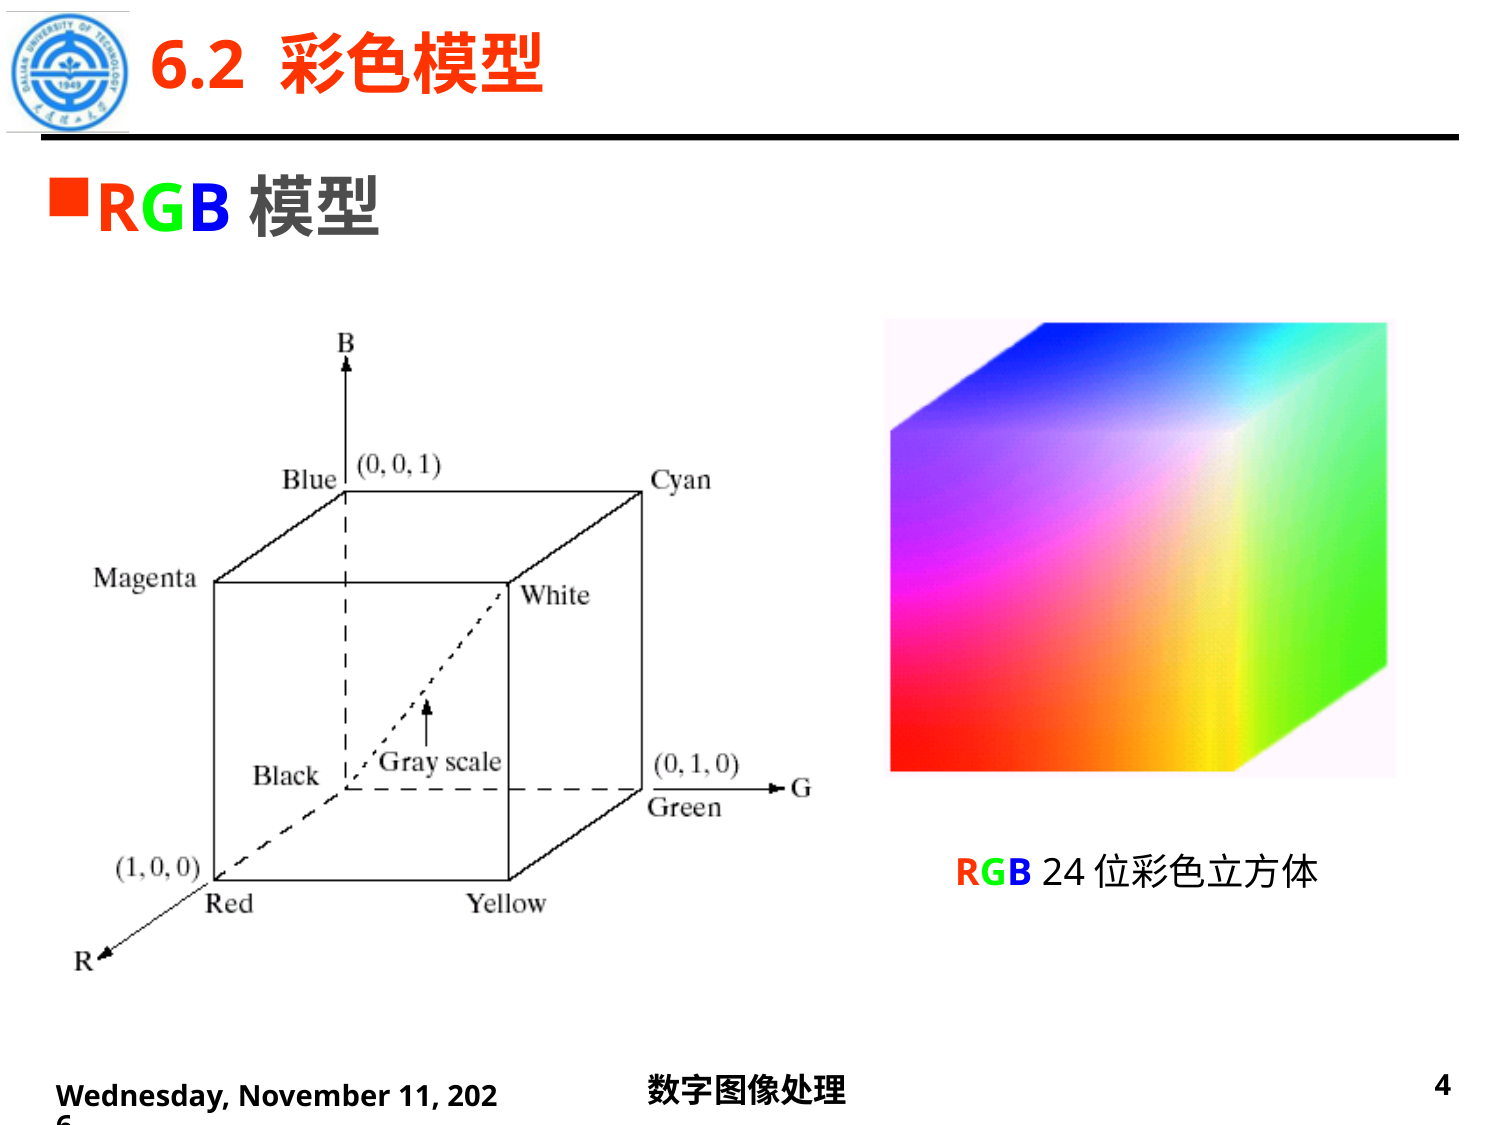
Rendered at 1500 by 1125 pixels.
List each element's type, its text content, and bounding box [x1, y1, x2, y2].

text_box RGB 24位彩色立方体 [918, 830, 1356, 911]
picture [6, 10, 130, 136]
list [29, 314, 822, 986]
title RGB模型 [29, 172, 1306, 253]
text_box 6.2 彩色模型 [135, 21, 1412, 102]
picture [876, 315, 1397, 781]
